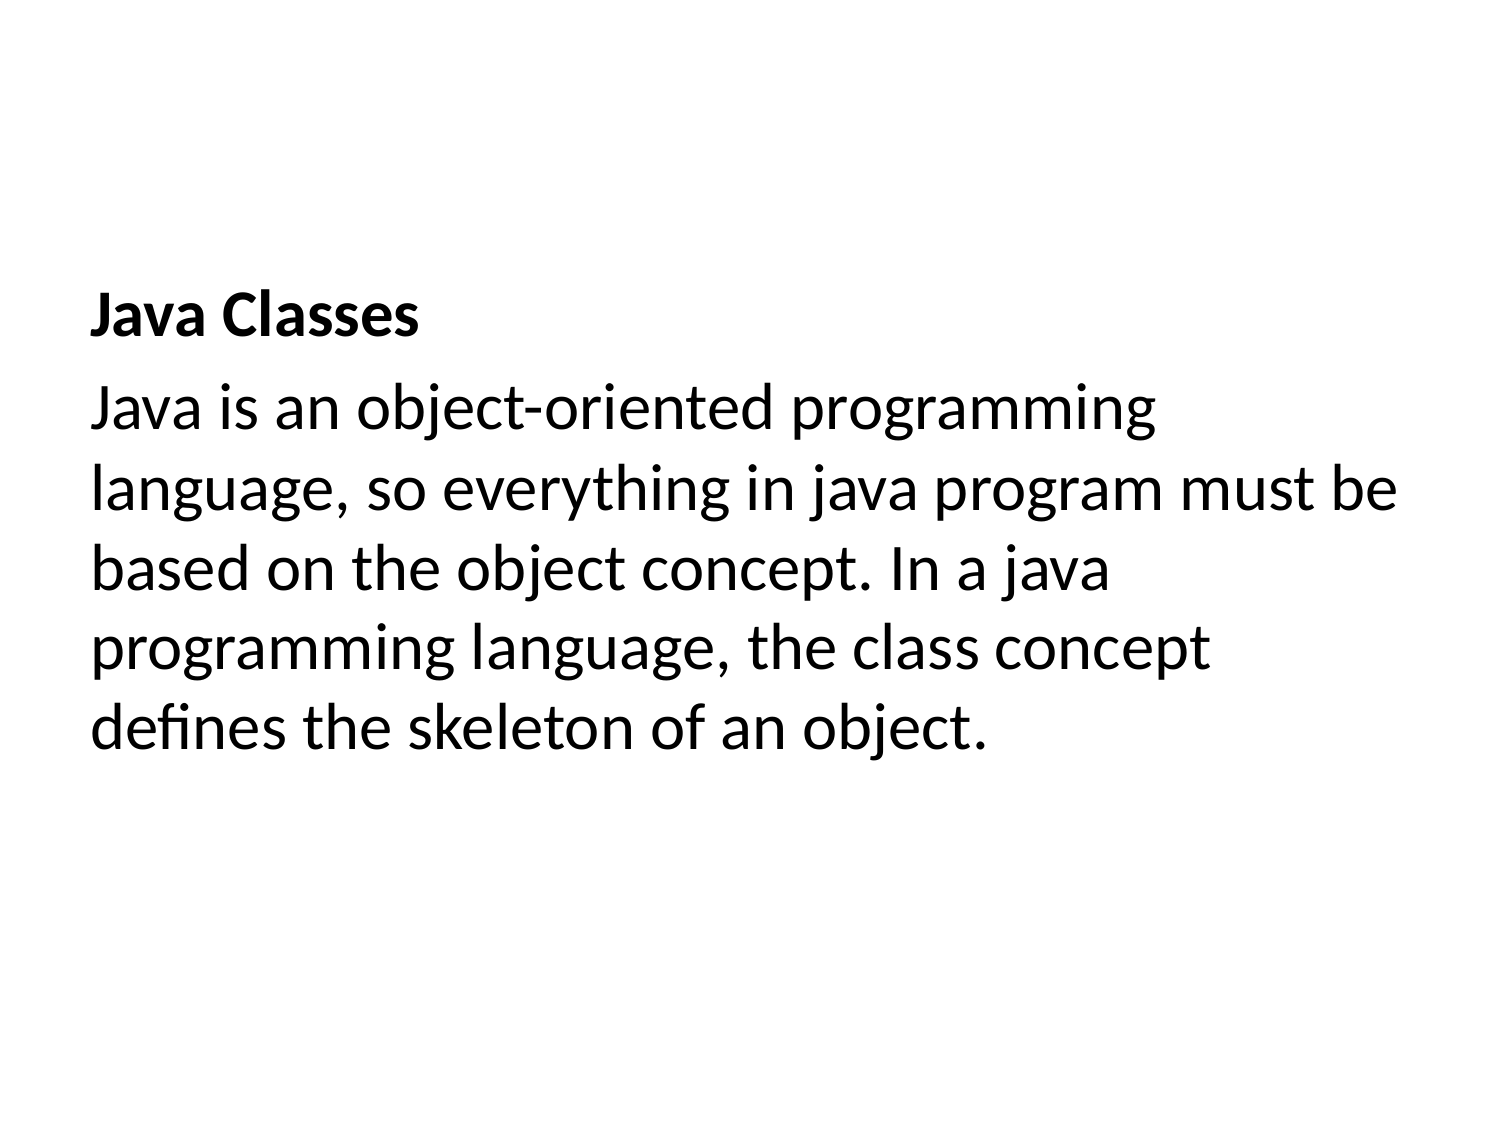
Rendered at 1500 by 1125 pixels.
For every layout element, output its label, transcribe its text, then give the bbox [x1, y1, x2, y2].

list Java Classes Java is an object-oriented programming language, so everything in java program must be based on the object concept. In a java programming language, the class concept defines the skeleton of an object. [75, 262, 1425, 1005]
